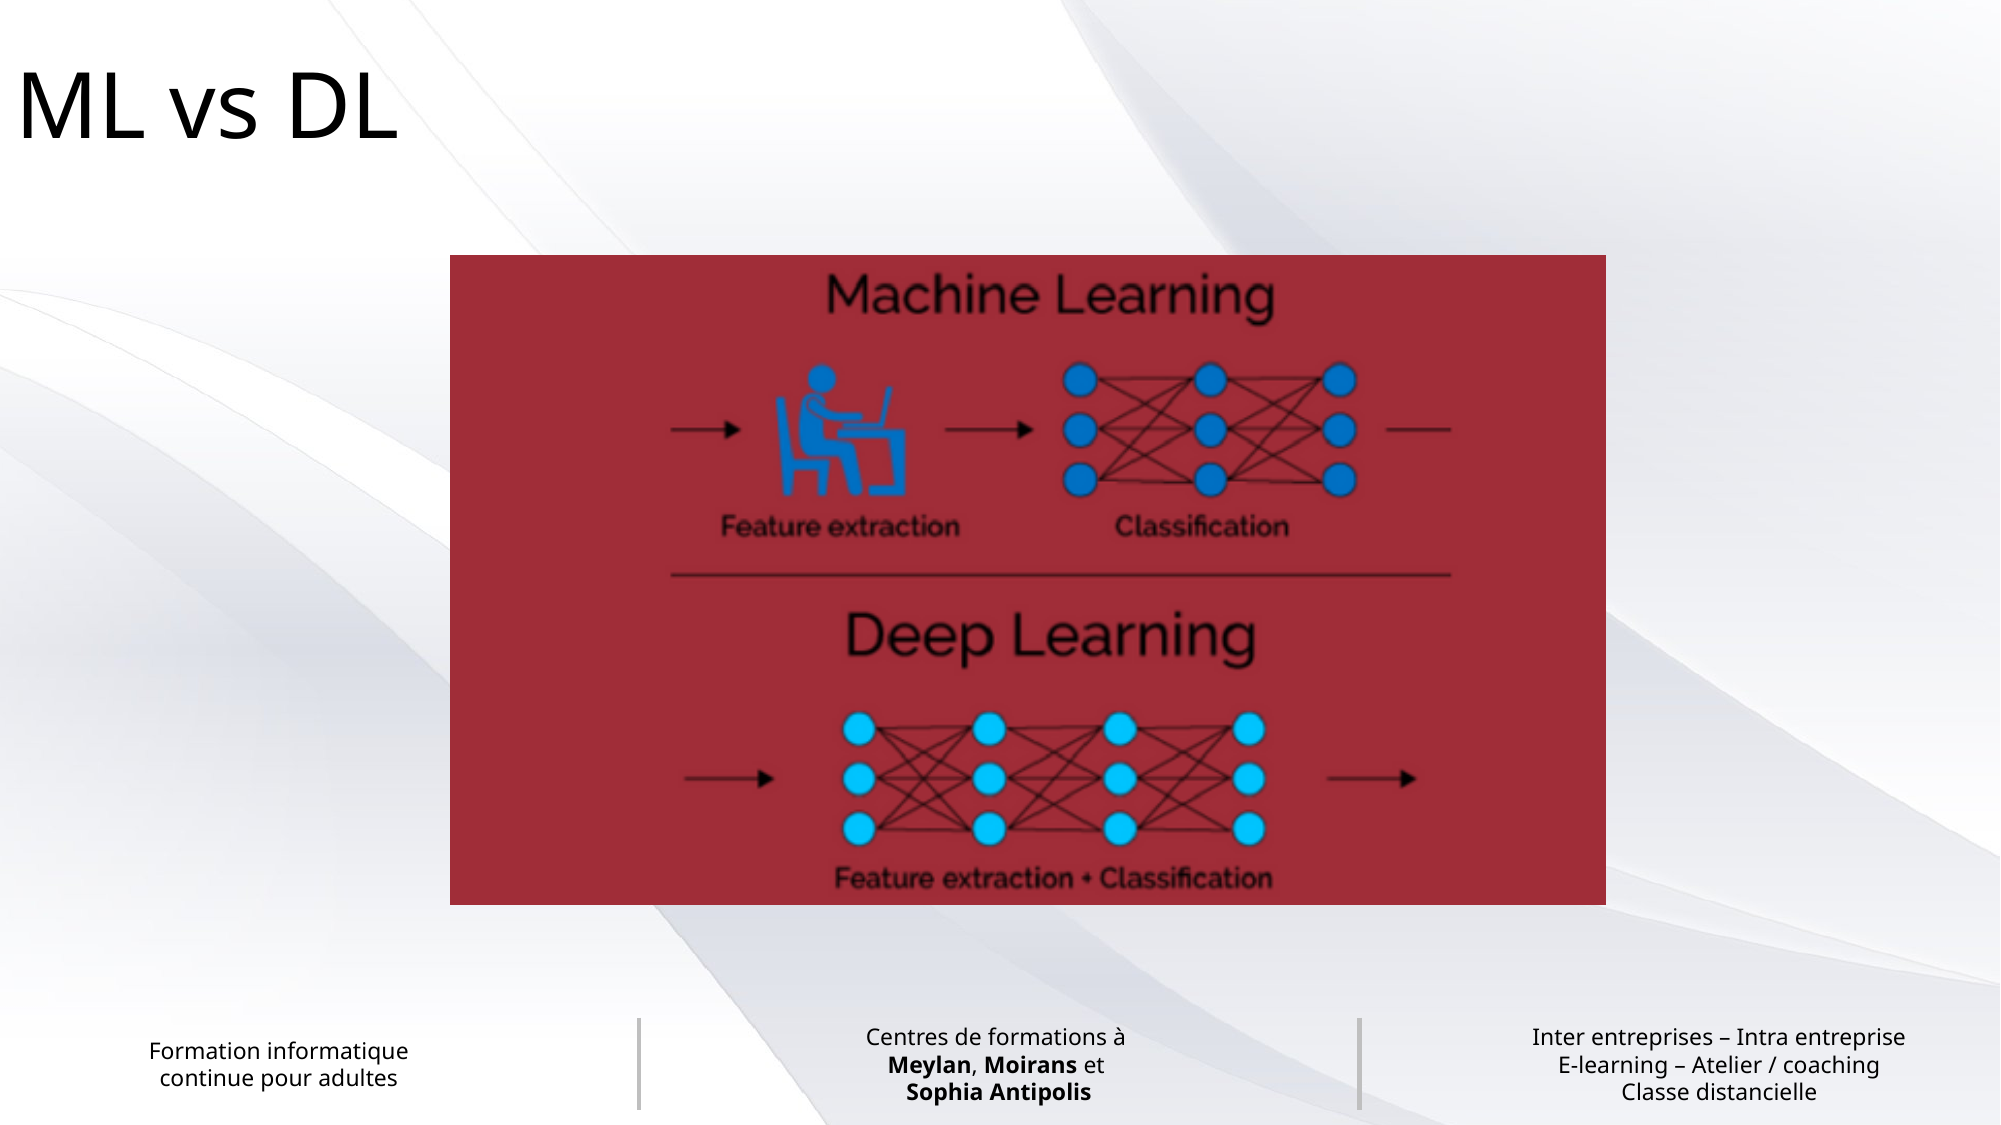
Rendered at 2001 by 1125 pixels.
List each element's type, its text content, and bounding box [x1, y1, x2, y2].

picture [0, 0, 2000, 1125]
title ML vs DL [0, 0, 1725, 218]
